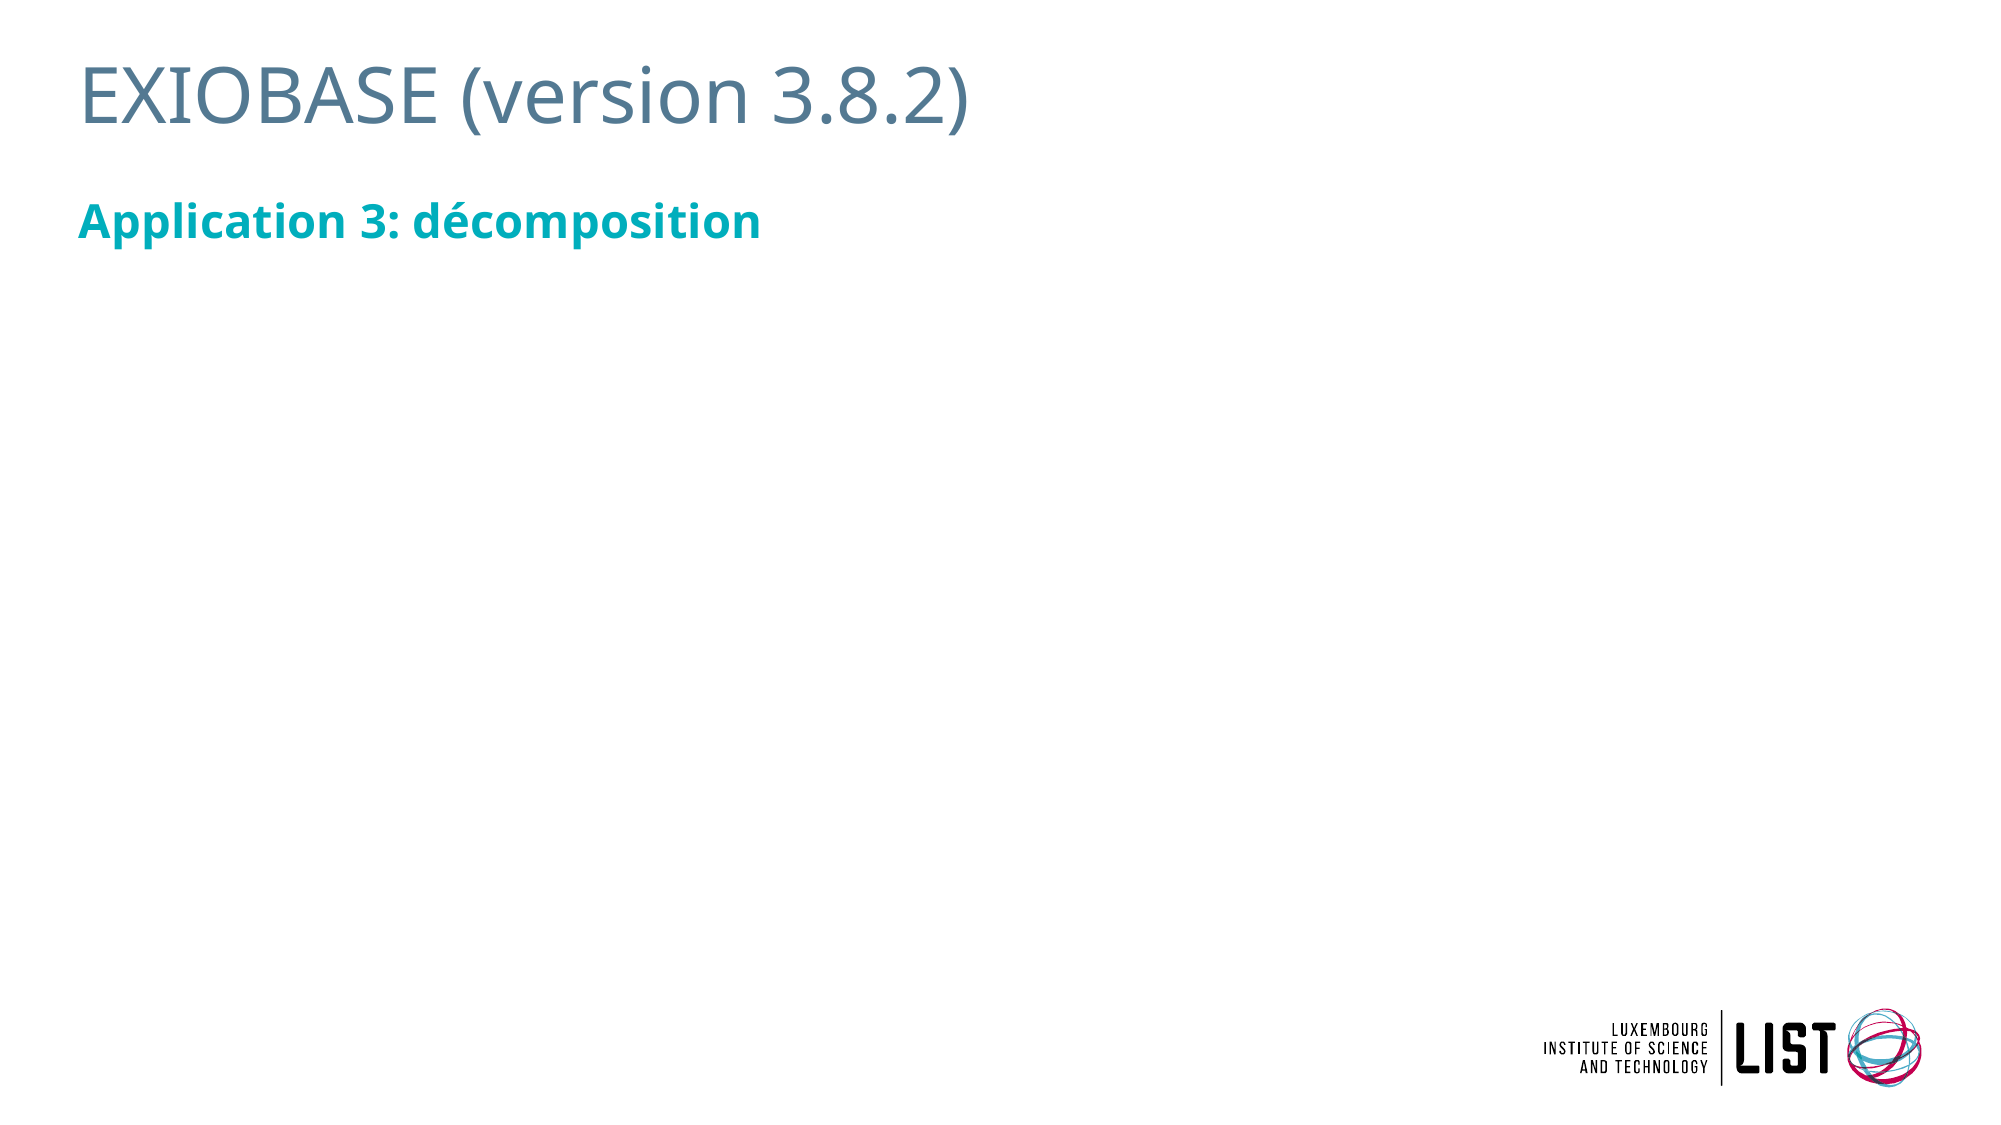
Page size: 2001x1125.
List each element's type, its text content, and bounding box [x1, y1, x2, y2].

title EXIOBASE (version 3.8.2) [78, 60, 1922, 200]
list Application 3: décomposition [78, 200, 1922, 256]
